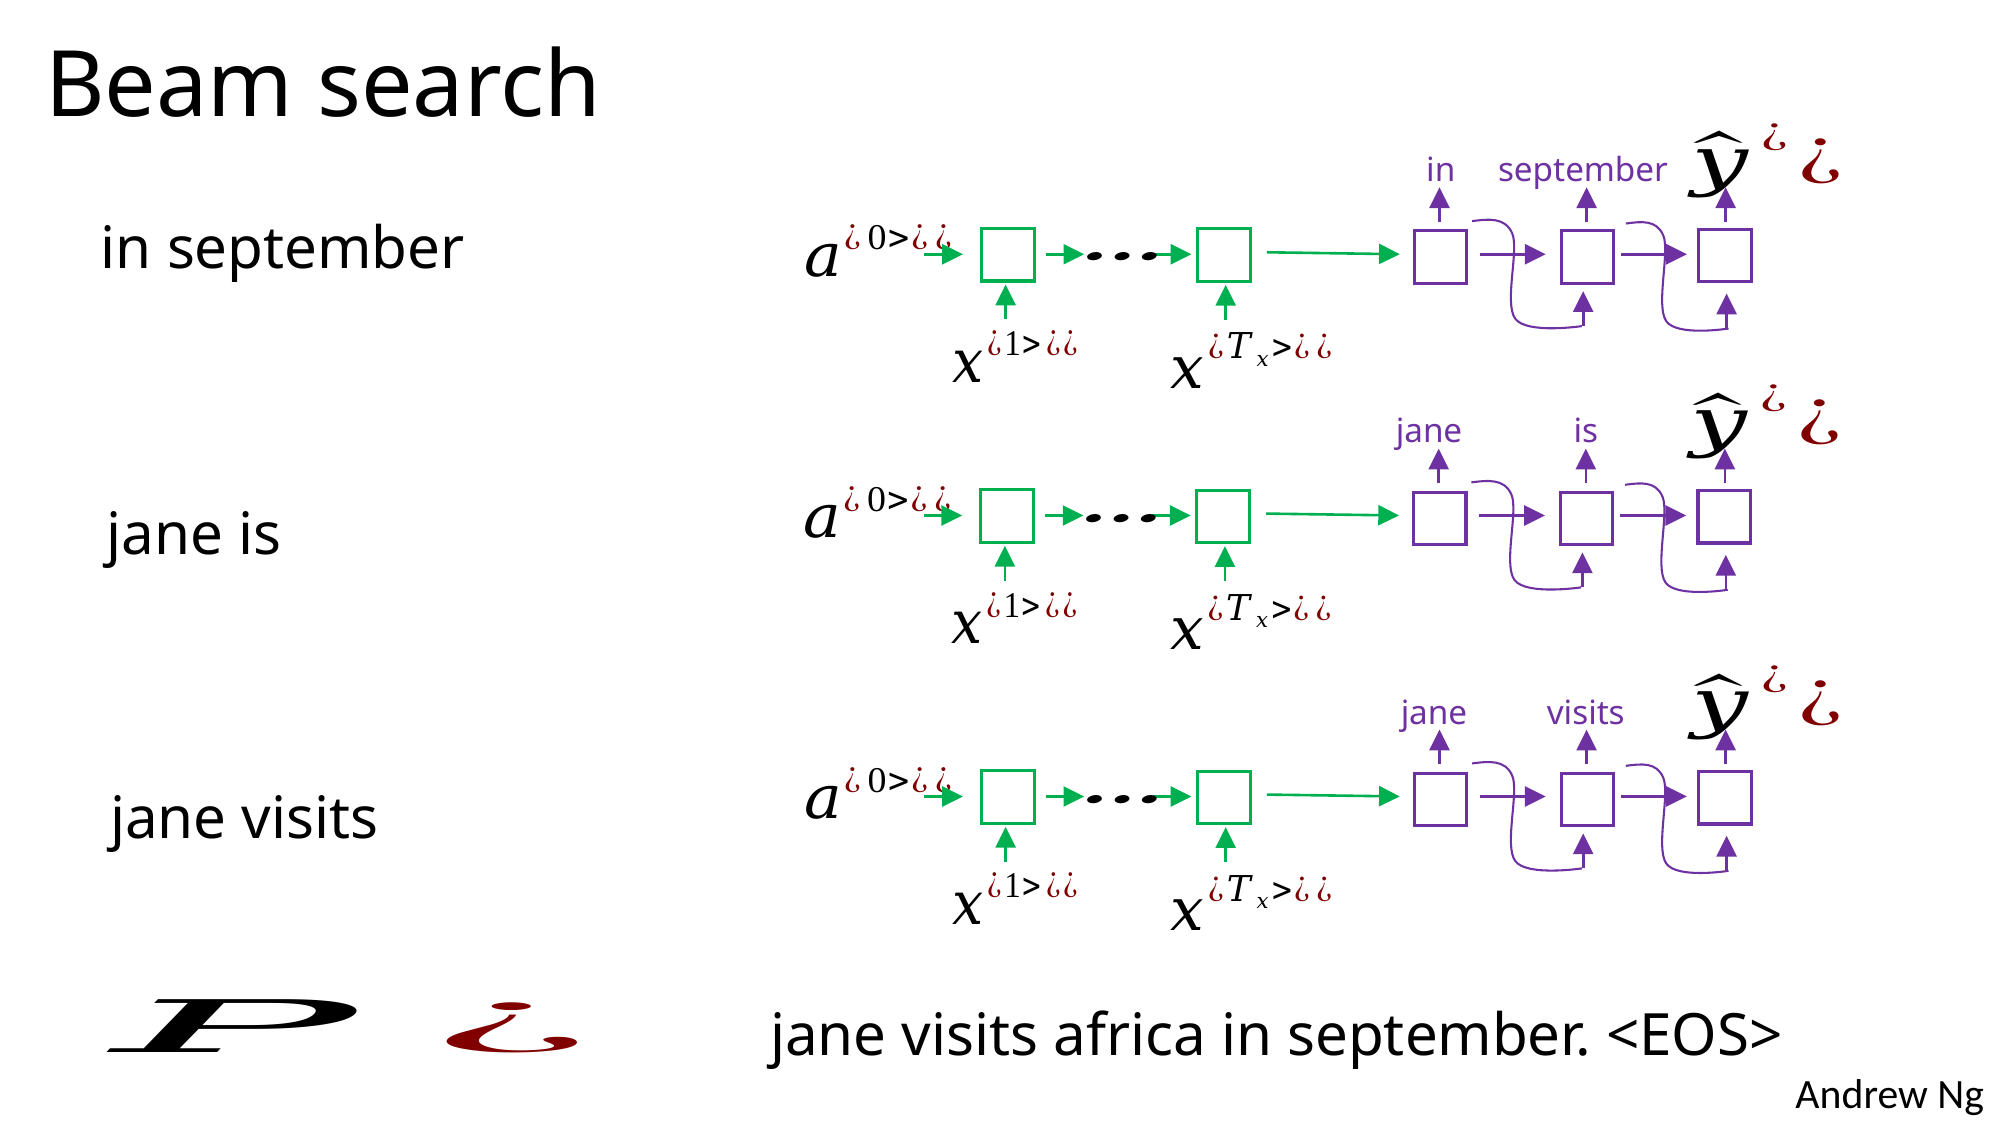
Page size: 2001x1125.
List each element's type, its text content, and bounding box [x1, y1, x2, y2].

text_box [803, 383, 1845, 663]
text_box jane visits africa in september. <EOS> [755, 989, 1798, 1075]
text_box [804, 121, 1846, 401]
text_box jane is [91, 488, 297, 574]
text_box jane visits [95, 772, 394, 858]
text_box in september [86, 202, 479, 288]
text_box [804, 664, 1846, 944]
